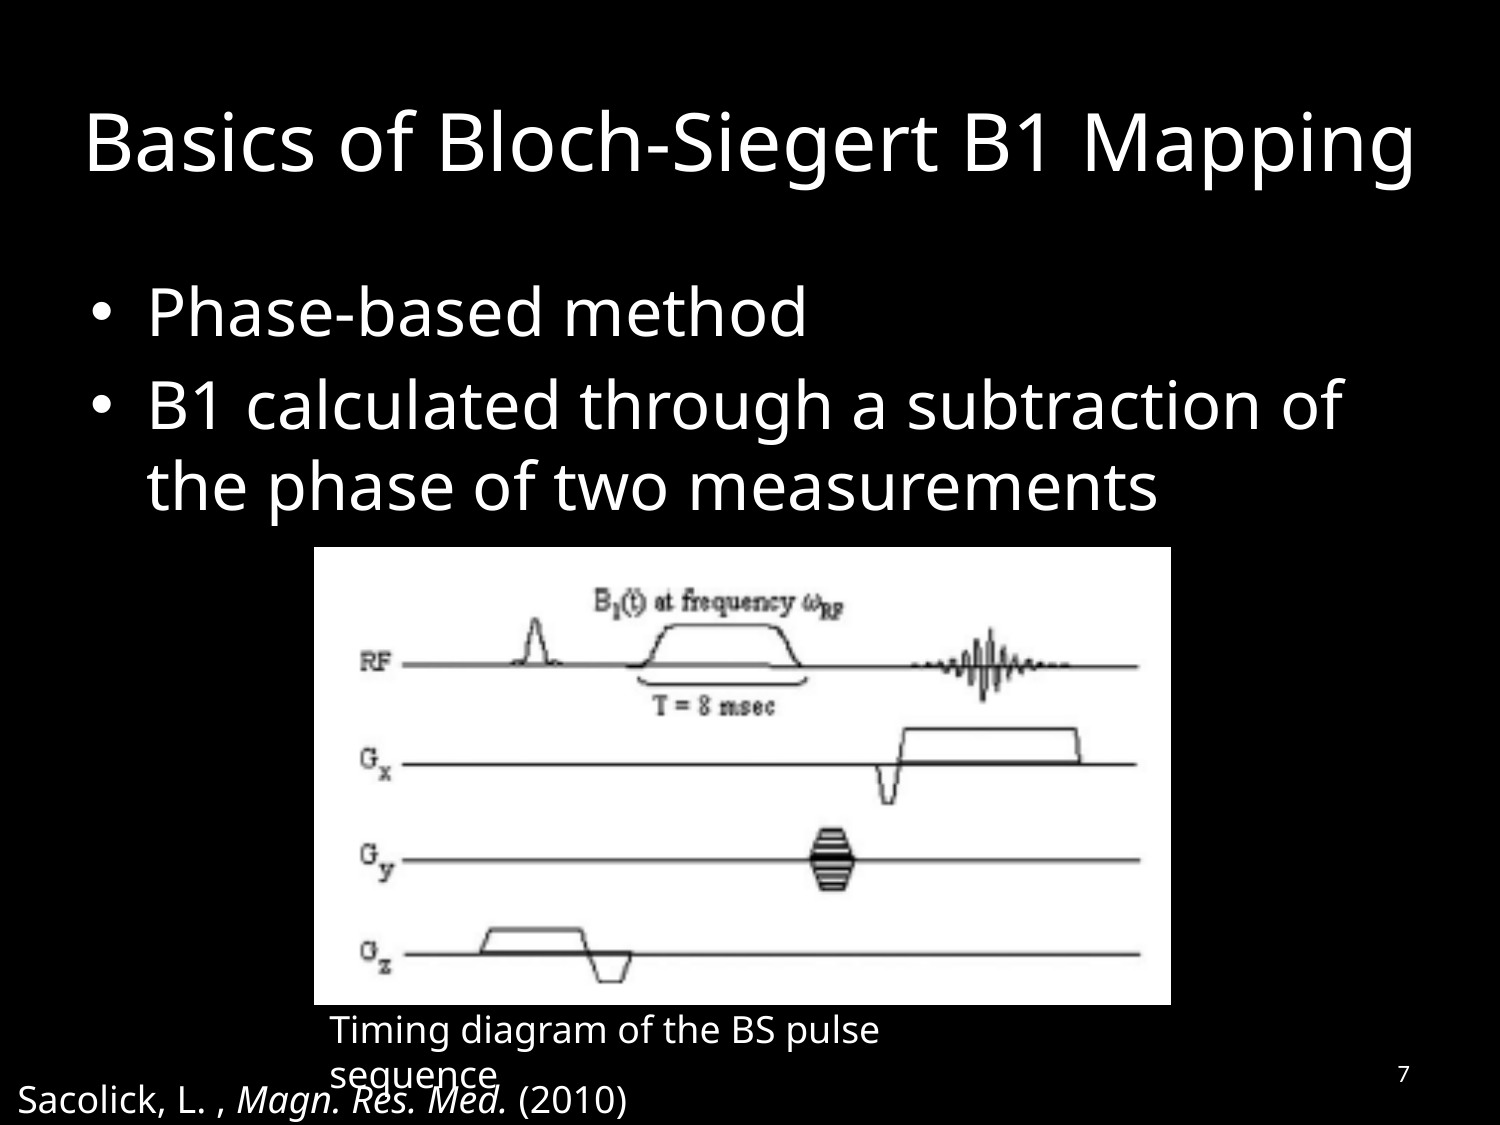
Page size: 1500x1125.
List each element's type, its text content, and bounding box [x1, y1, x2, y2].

picture [314, 547, 1171, 1006]
title Basics of Bloch-Siegert B1 Mapping [2, 45, 1500, 233]
slide_number 7 [1074, 1042, 1425, 1103]
list Phase-based method B1 calculated through a subtraction of the phase of two measurements [75, 262, 1425, 1005]
text_box Sacolick, L. , Magn. Res. Med. (2010) [2, 1069, 755, 1125]
text_box Timing diagram of the BS pulse sequence [314, 1012, 1067, 1103]
